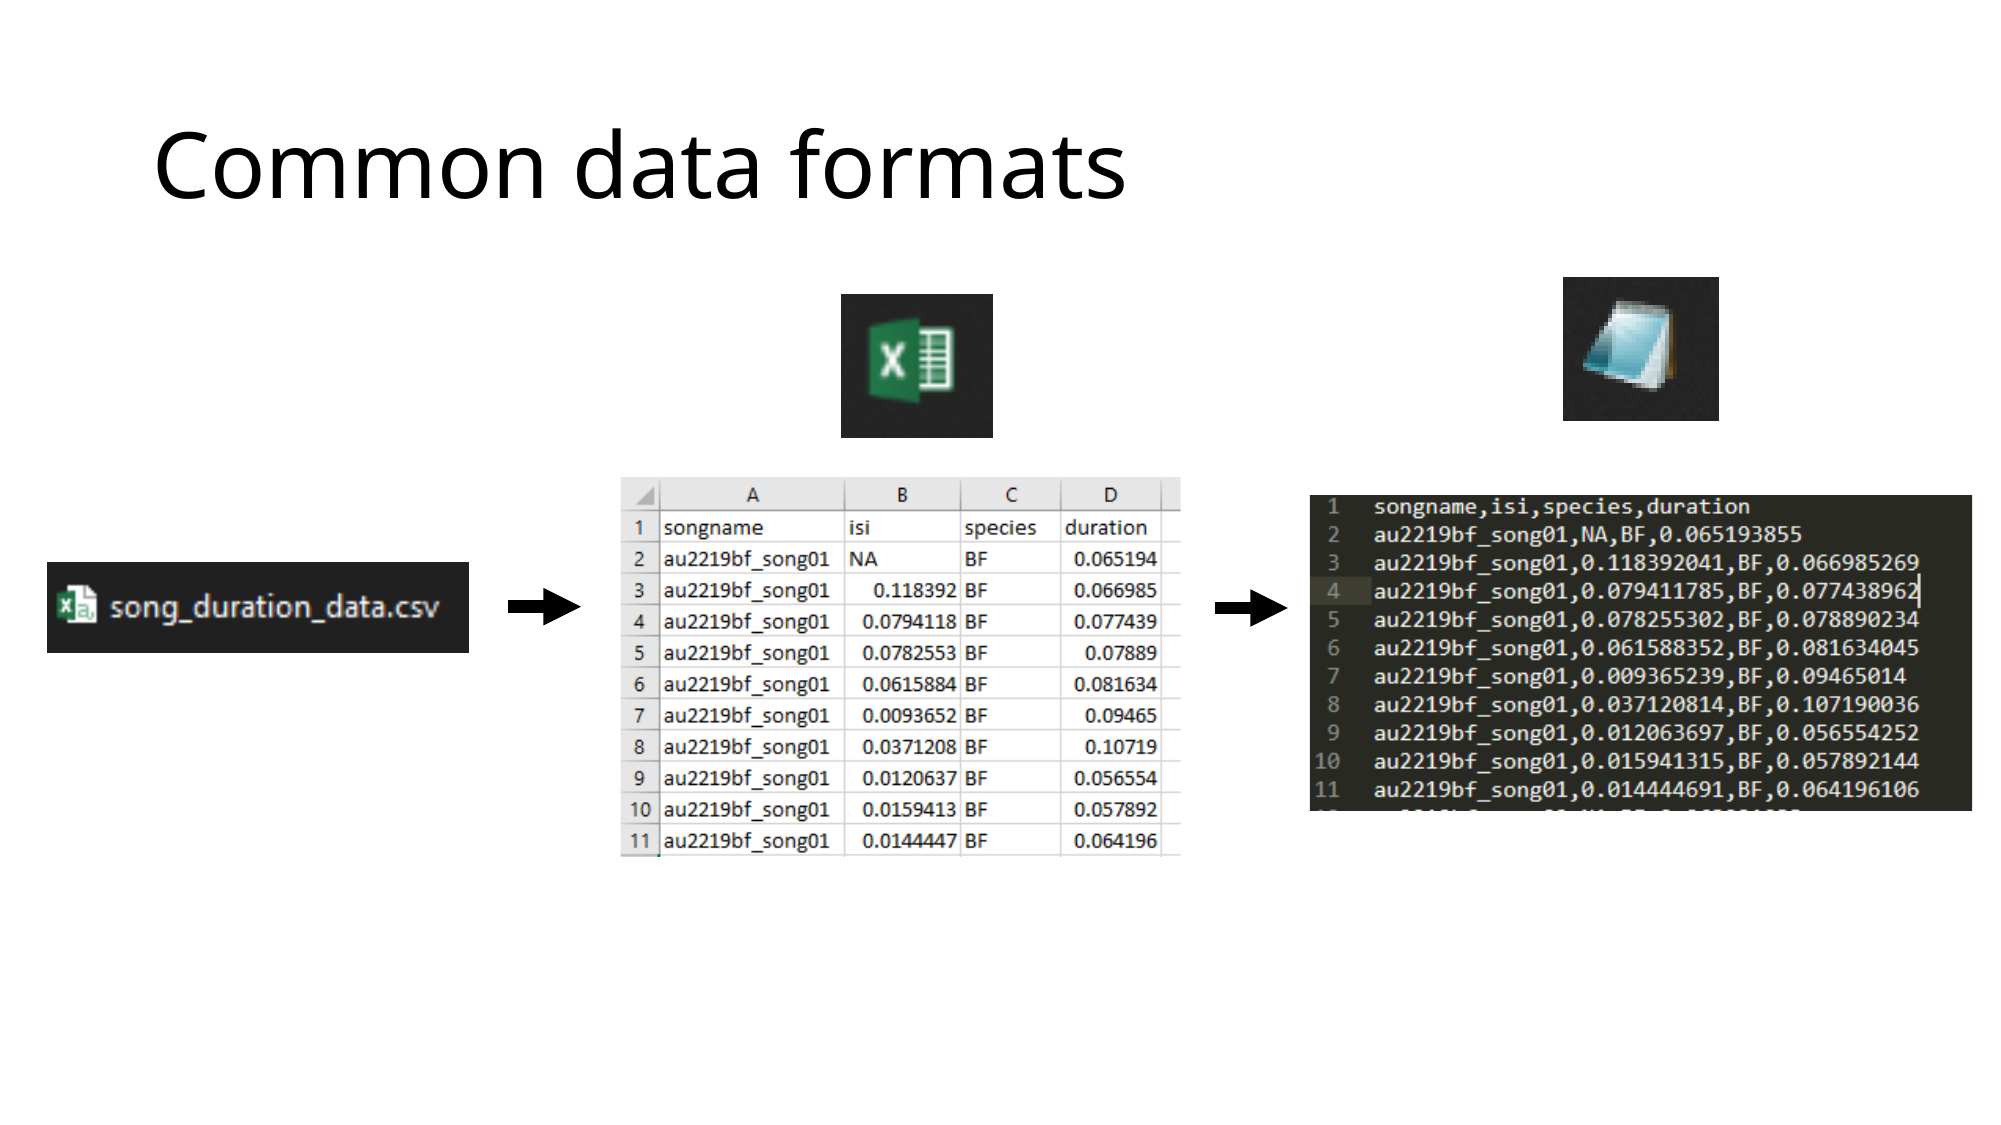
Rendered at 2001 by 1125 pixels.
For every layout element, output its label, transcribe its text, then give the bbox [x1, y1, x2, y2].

picture [1309, 495, 1973, 811]
picture [1563, 277, 1719, 421]
picture [841, 294, 993, 438]
title Common data formats [137, 59, 1863, 278]
picture [620, 477, 1181, 857]
picture [46, 562, 469, 654]
